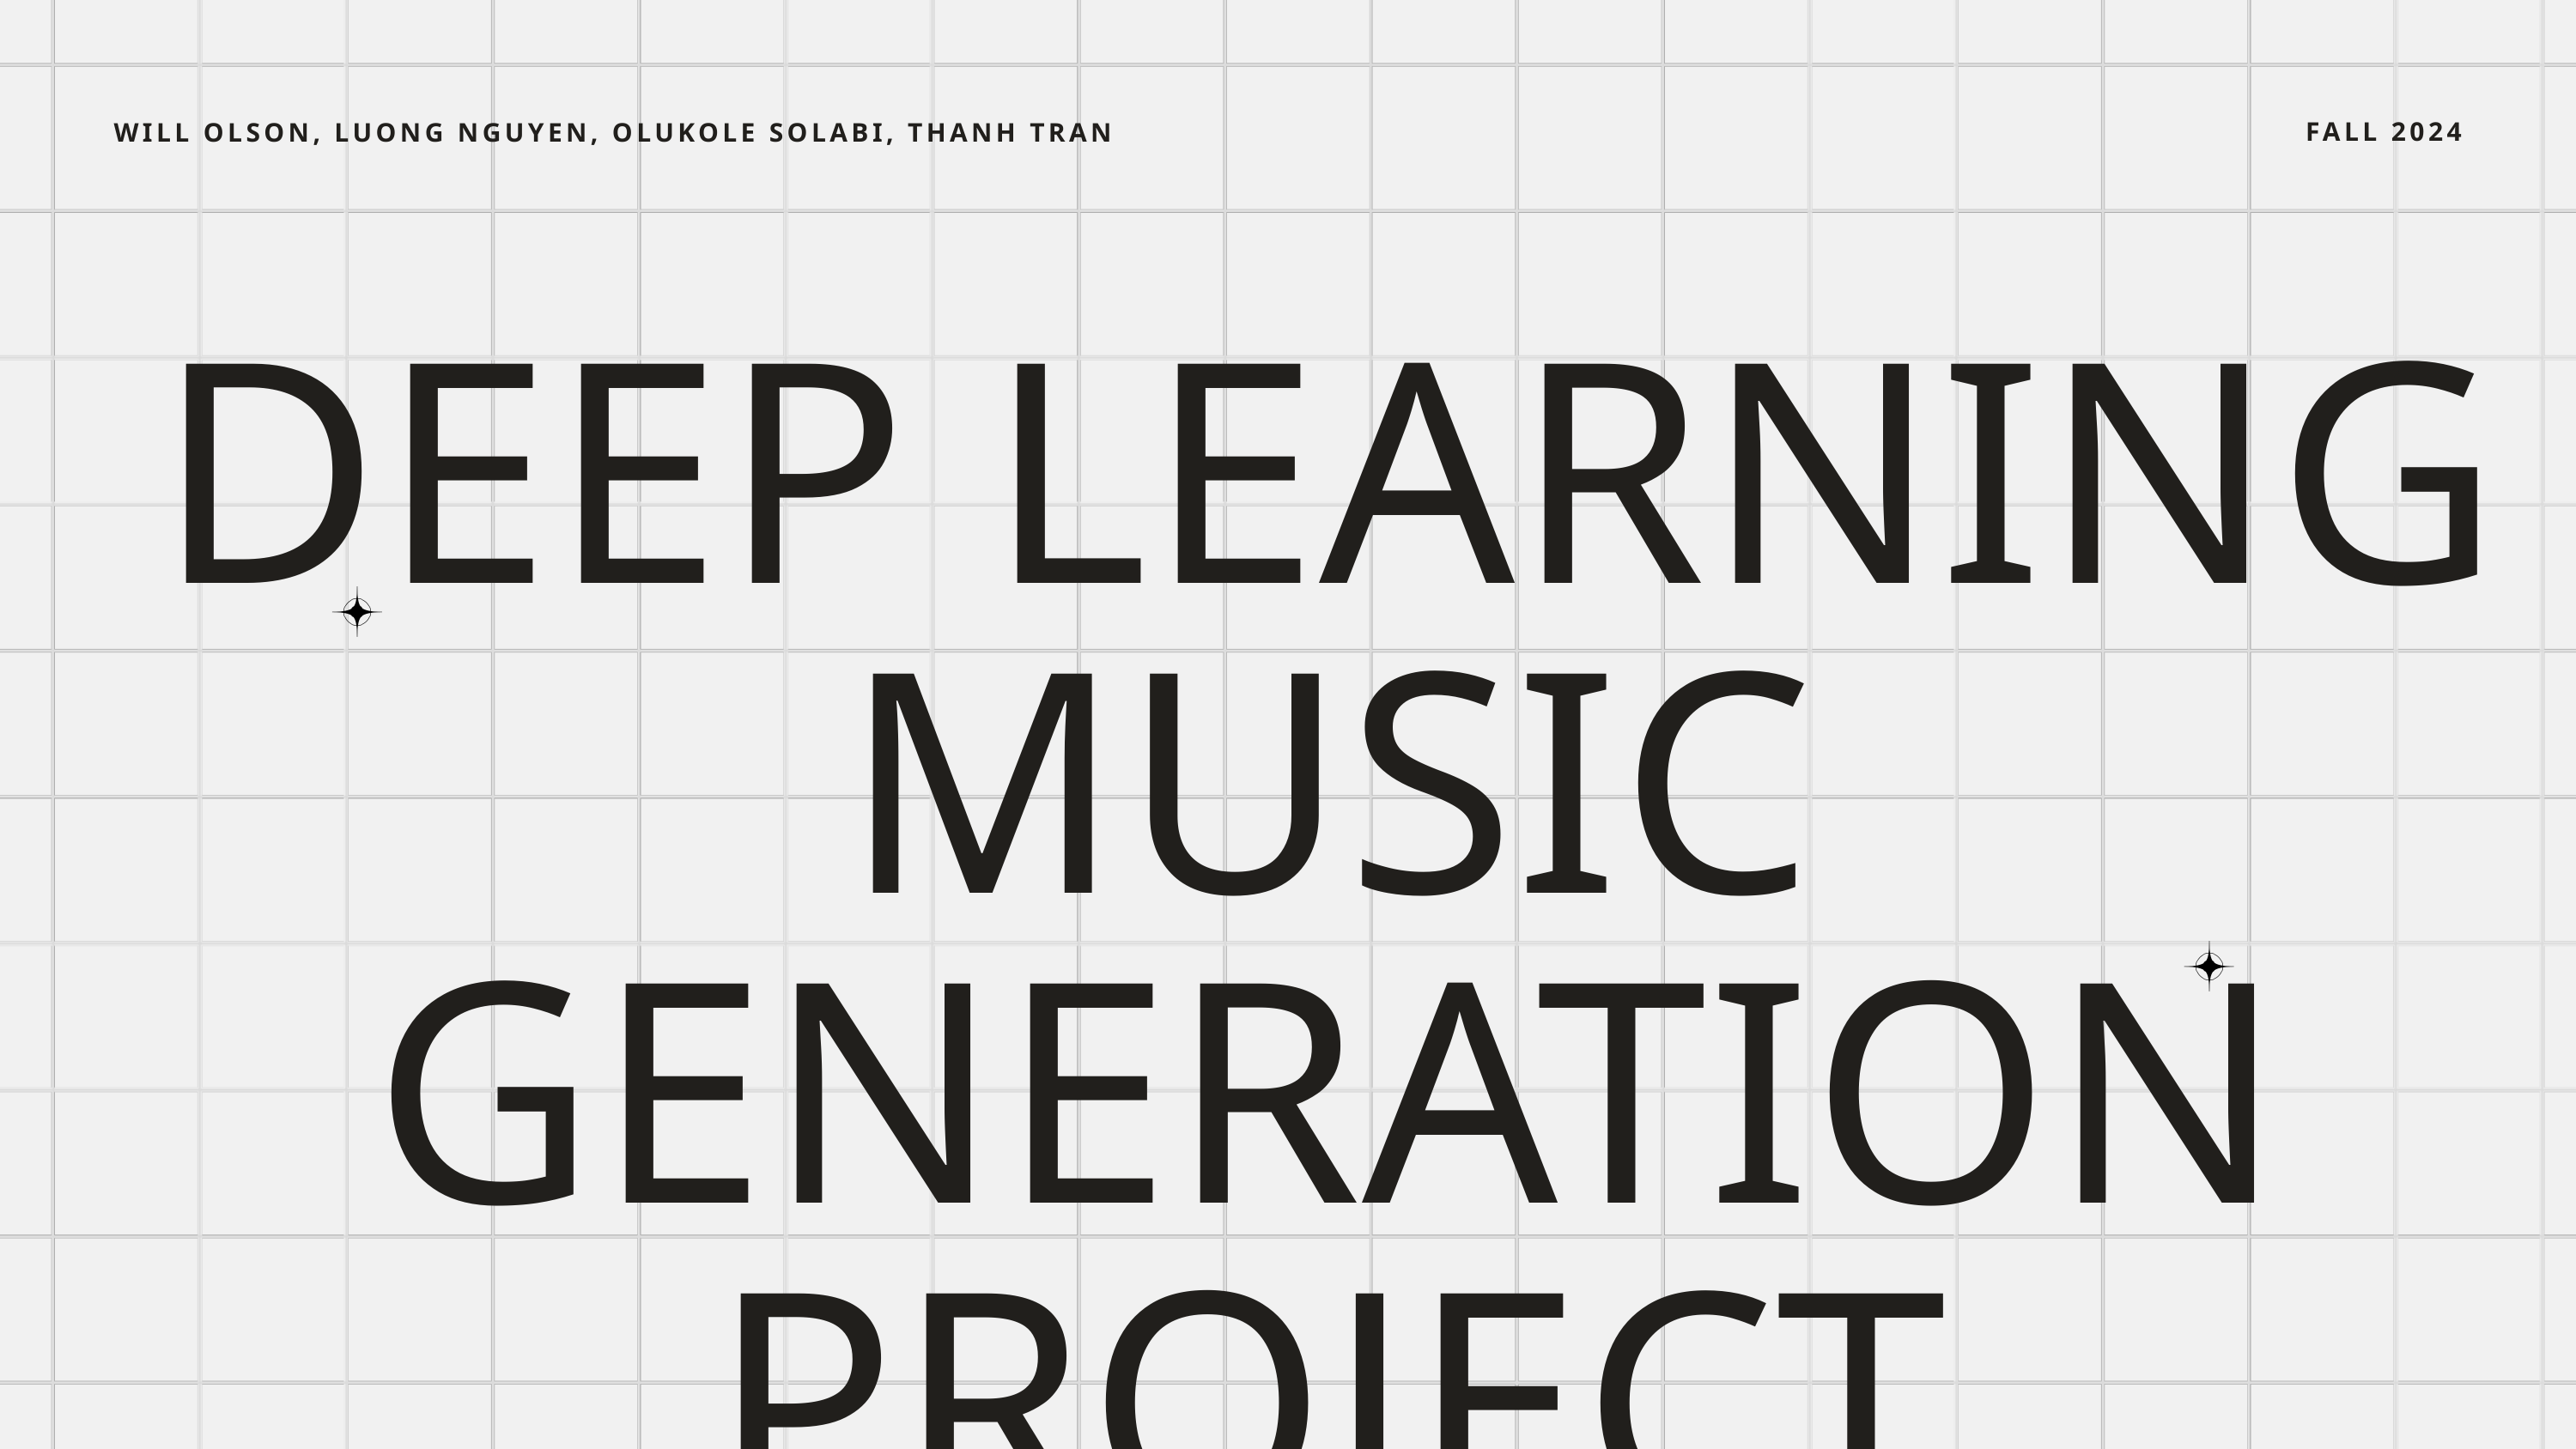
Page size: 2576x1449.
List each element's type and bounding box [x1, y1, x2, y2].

text_box [0, 0, 2576, 1449]
